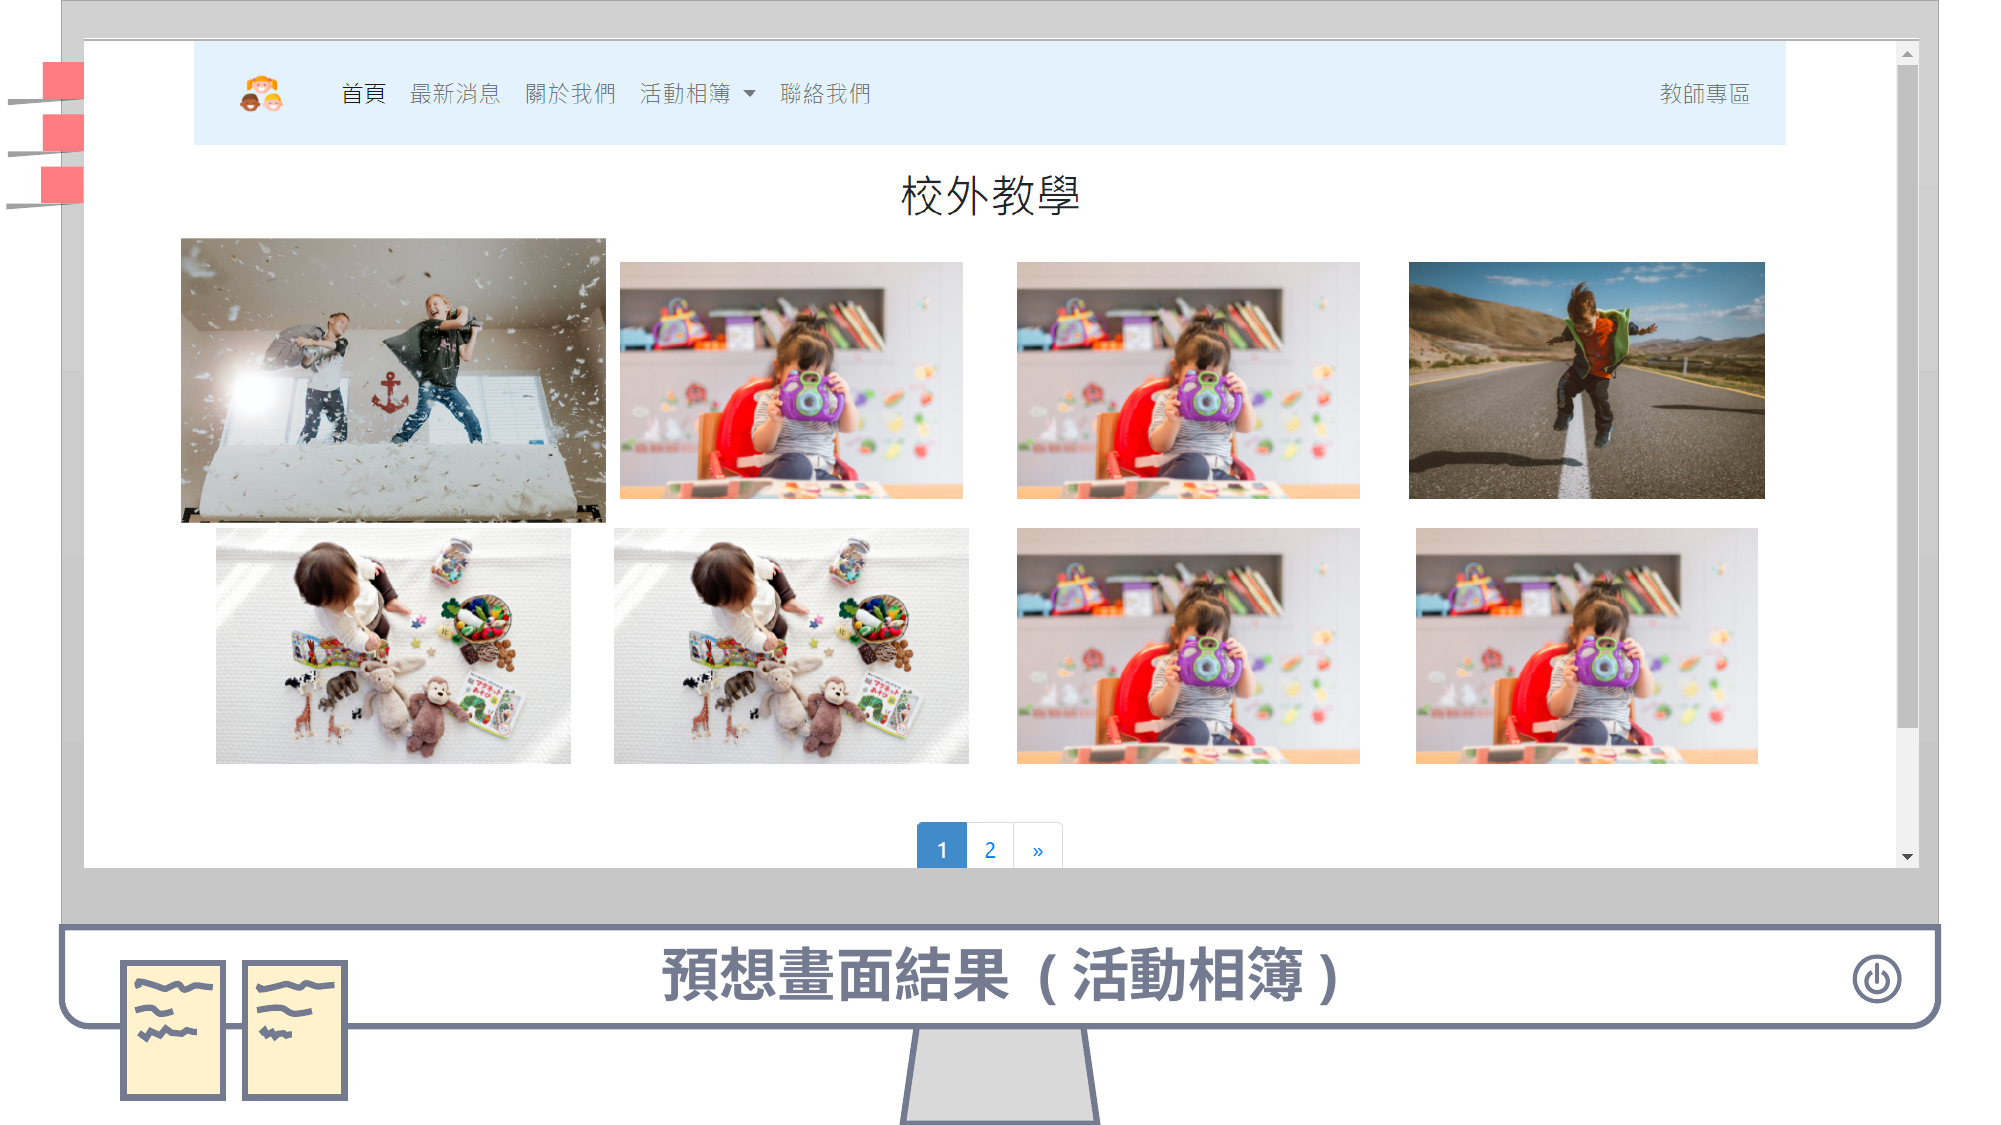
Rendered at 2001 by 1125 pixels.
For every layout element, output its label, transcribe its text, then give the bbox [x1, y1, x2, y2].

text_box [0, 62, 84, 106]
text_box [1854, 956, 1900, 1002]
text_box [245, 962, 345, 1098]
text_box [61, 0, 1939, 926]
text_box 預想畫面結果 (活動相簿) [60, 926, 1940, 1028]
picture [84, 38, 1919, 868]
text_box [123, 962, 223, 1098]
text_box [901, 1028, 1099, 1125]
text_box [0, 114, 84, 158]
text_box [0, 166, 84, 210]
